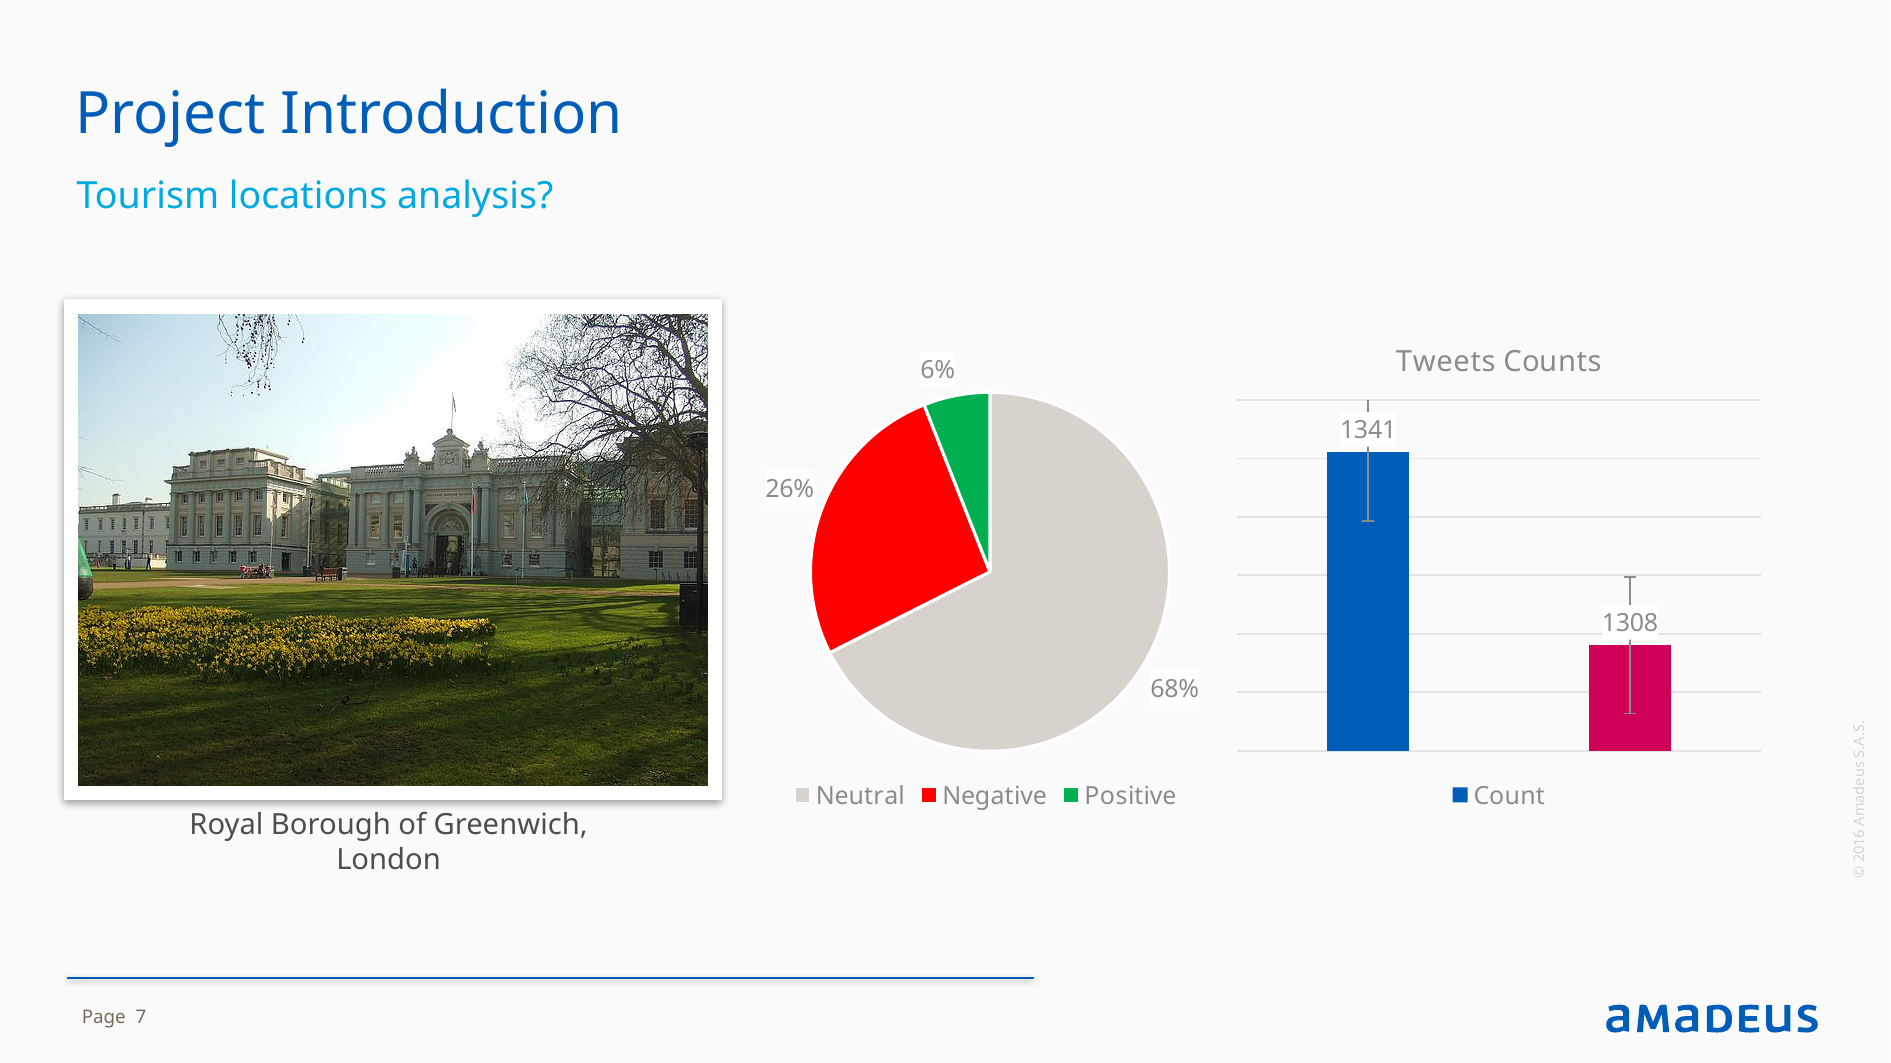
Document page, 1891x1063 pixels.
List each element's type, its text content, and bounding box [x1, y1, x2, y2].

chart [635, 313, 1773, 819]
picture [78, 313, 708, 786]
footer © 2016 Amadeus S.A.S. [1830, 247, 1887, 932]
list Tourism locations analysis? [66, 163, 1720, 231]
title Project Introduction [66, 67, 1719, 163]
text_box Royal Borough of Greenwich, London [148, 809, 629, 883]
